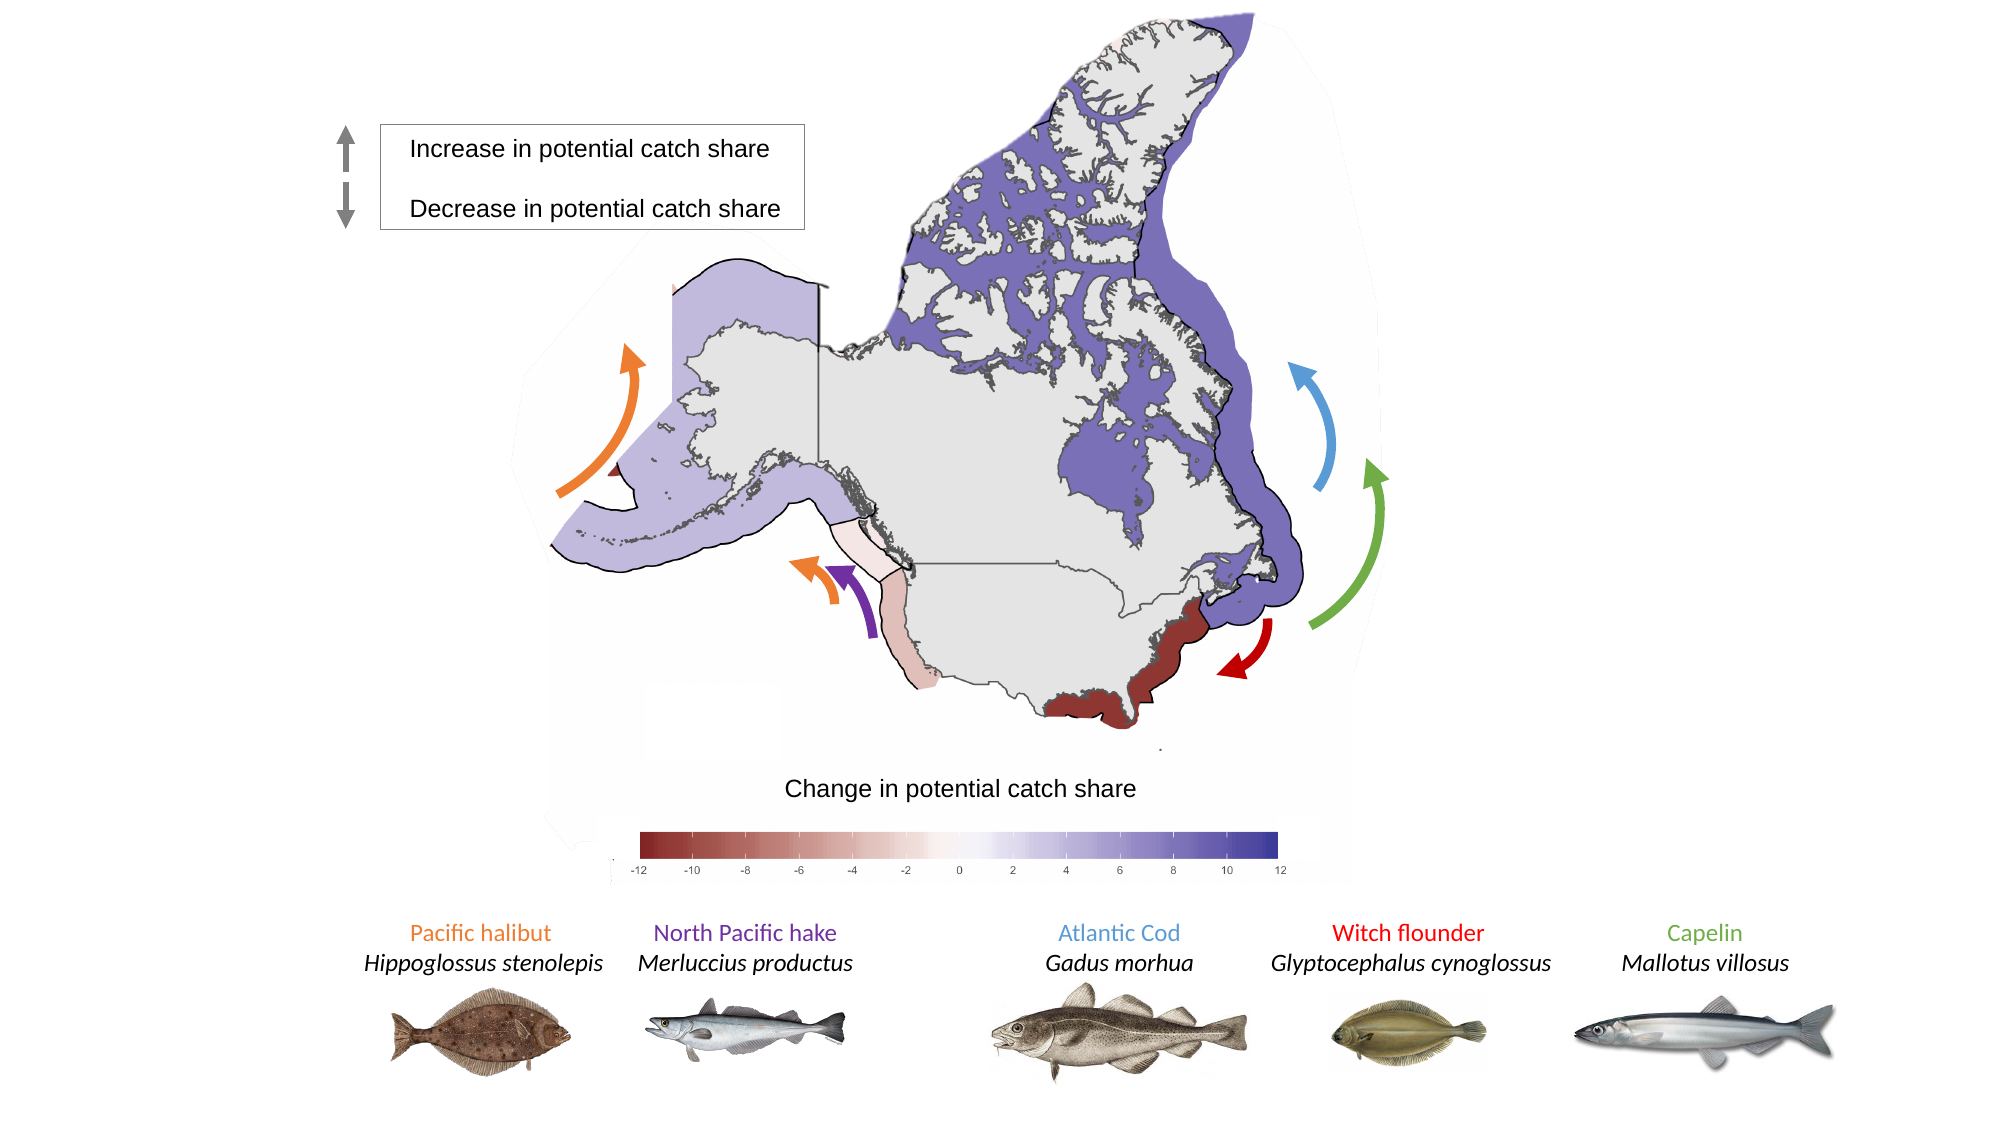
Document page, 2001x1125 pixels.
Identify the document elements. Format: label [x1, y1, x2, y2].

text_box [249, 0, 1884, 1125]
text_box [341, 909, 1846, 1099]
